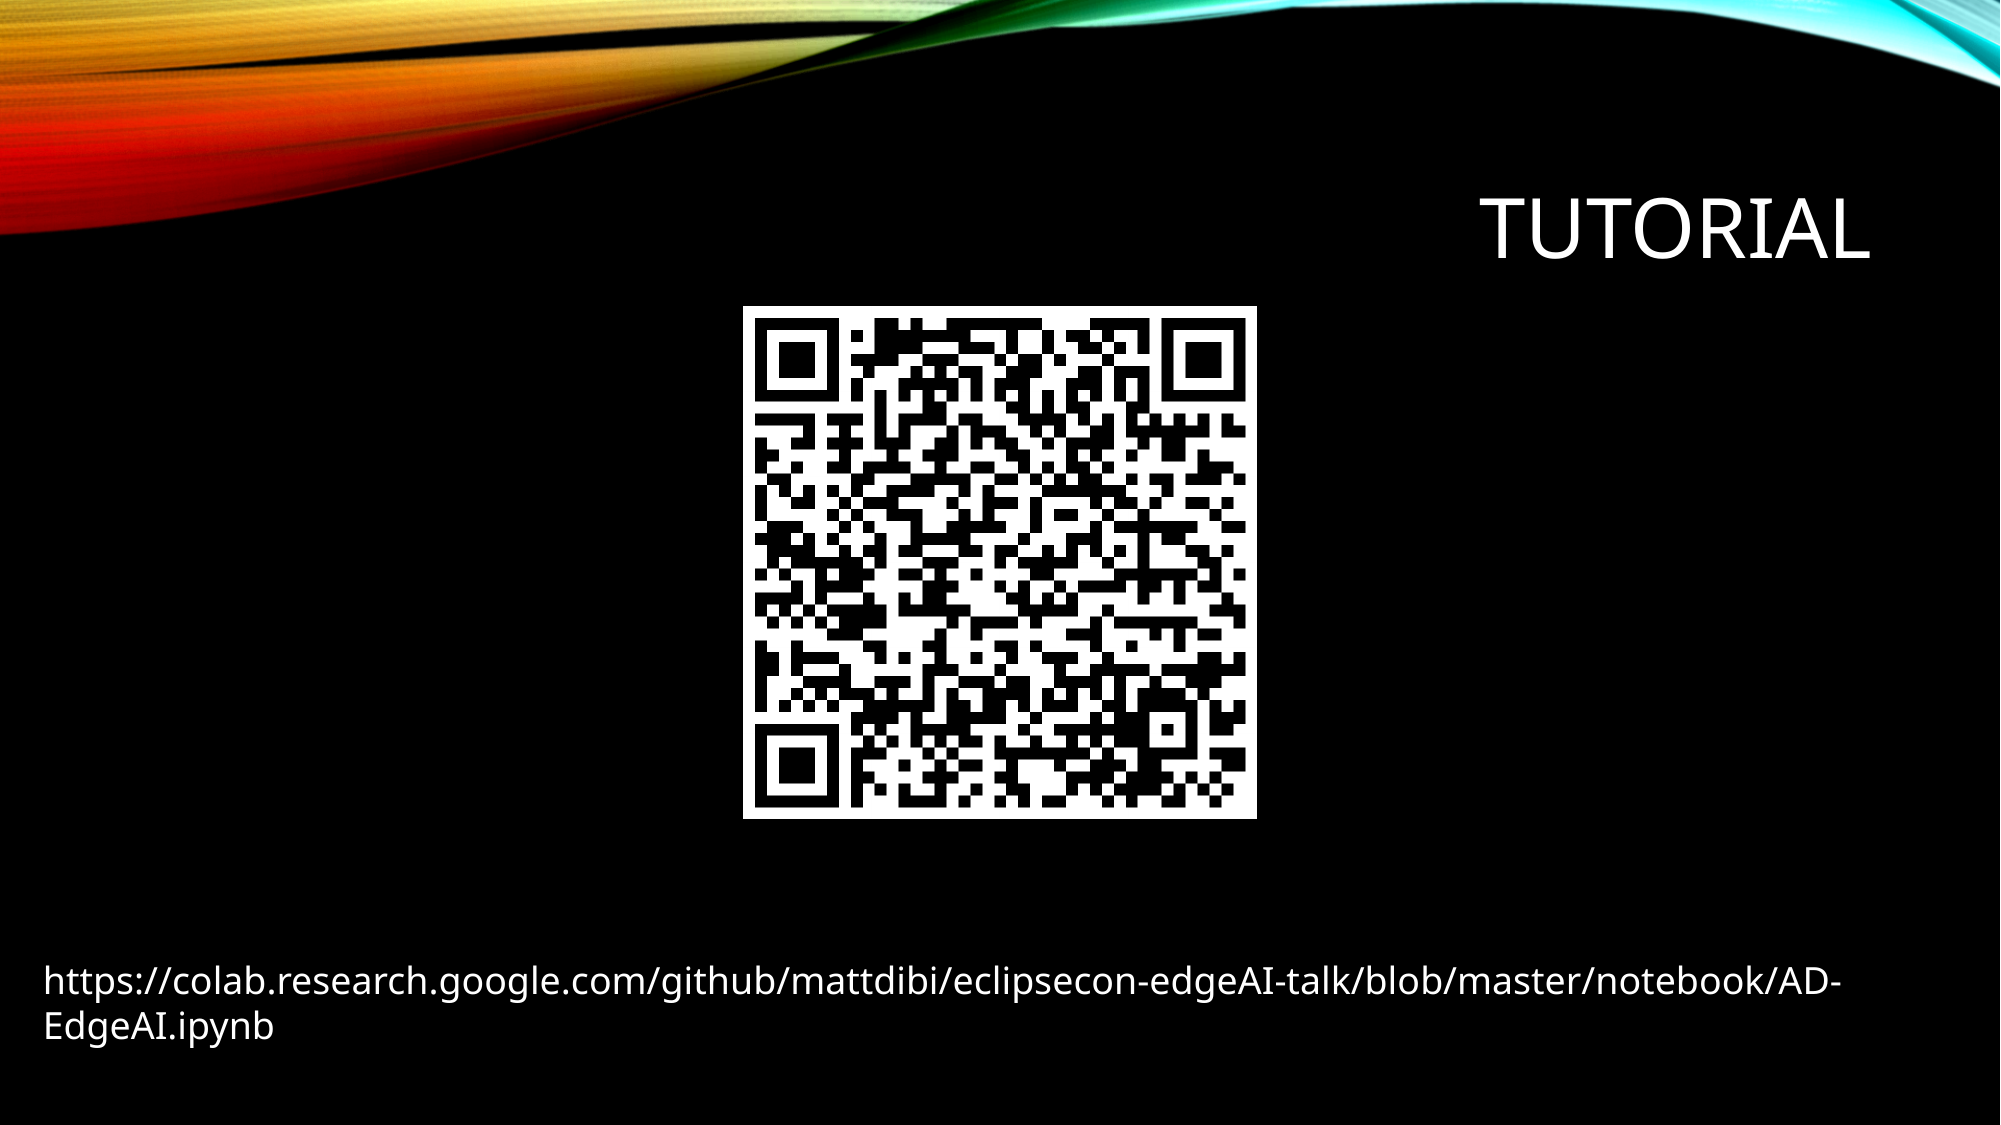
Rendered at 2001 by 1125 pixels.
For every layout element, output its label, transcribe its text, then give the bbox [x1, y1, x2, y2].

title Tutorial [474, 125, 1888, 338]
text_box https://colab.research.google.com/github/mattdibi/eclipsecon-edgeAI-talk/blob/master/notebook/AD-EdgeAI.ipynb [28, 949, 1972, 1055]
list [743, 305, 1257, 820]
picture [0, 0, 2000, 237]
